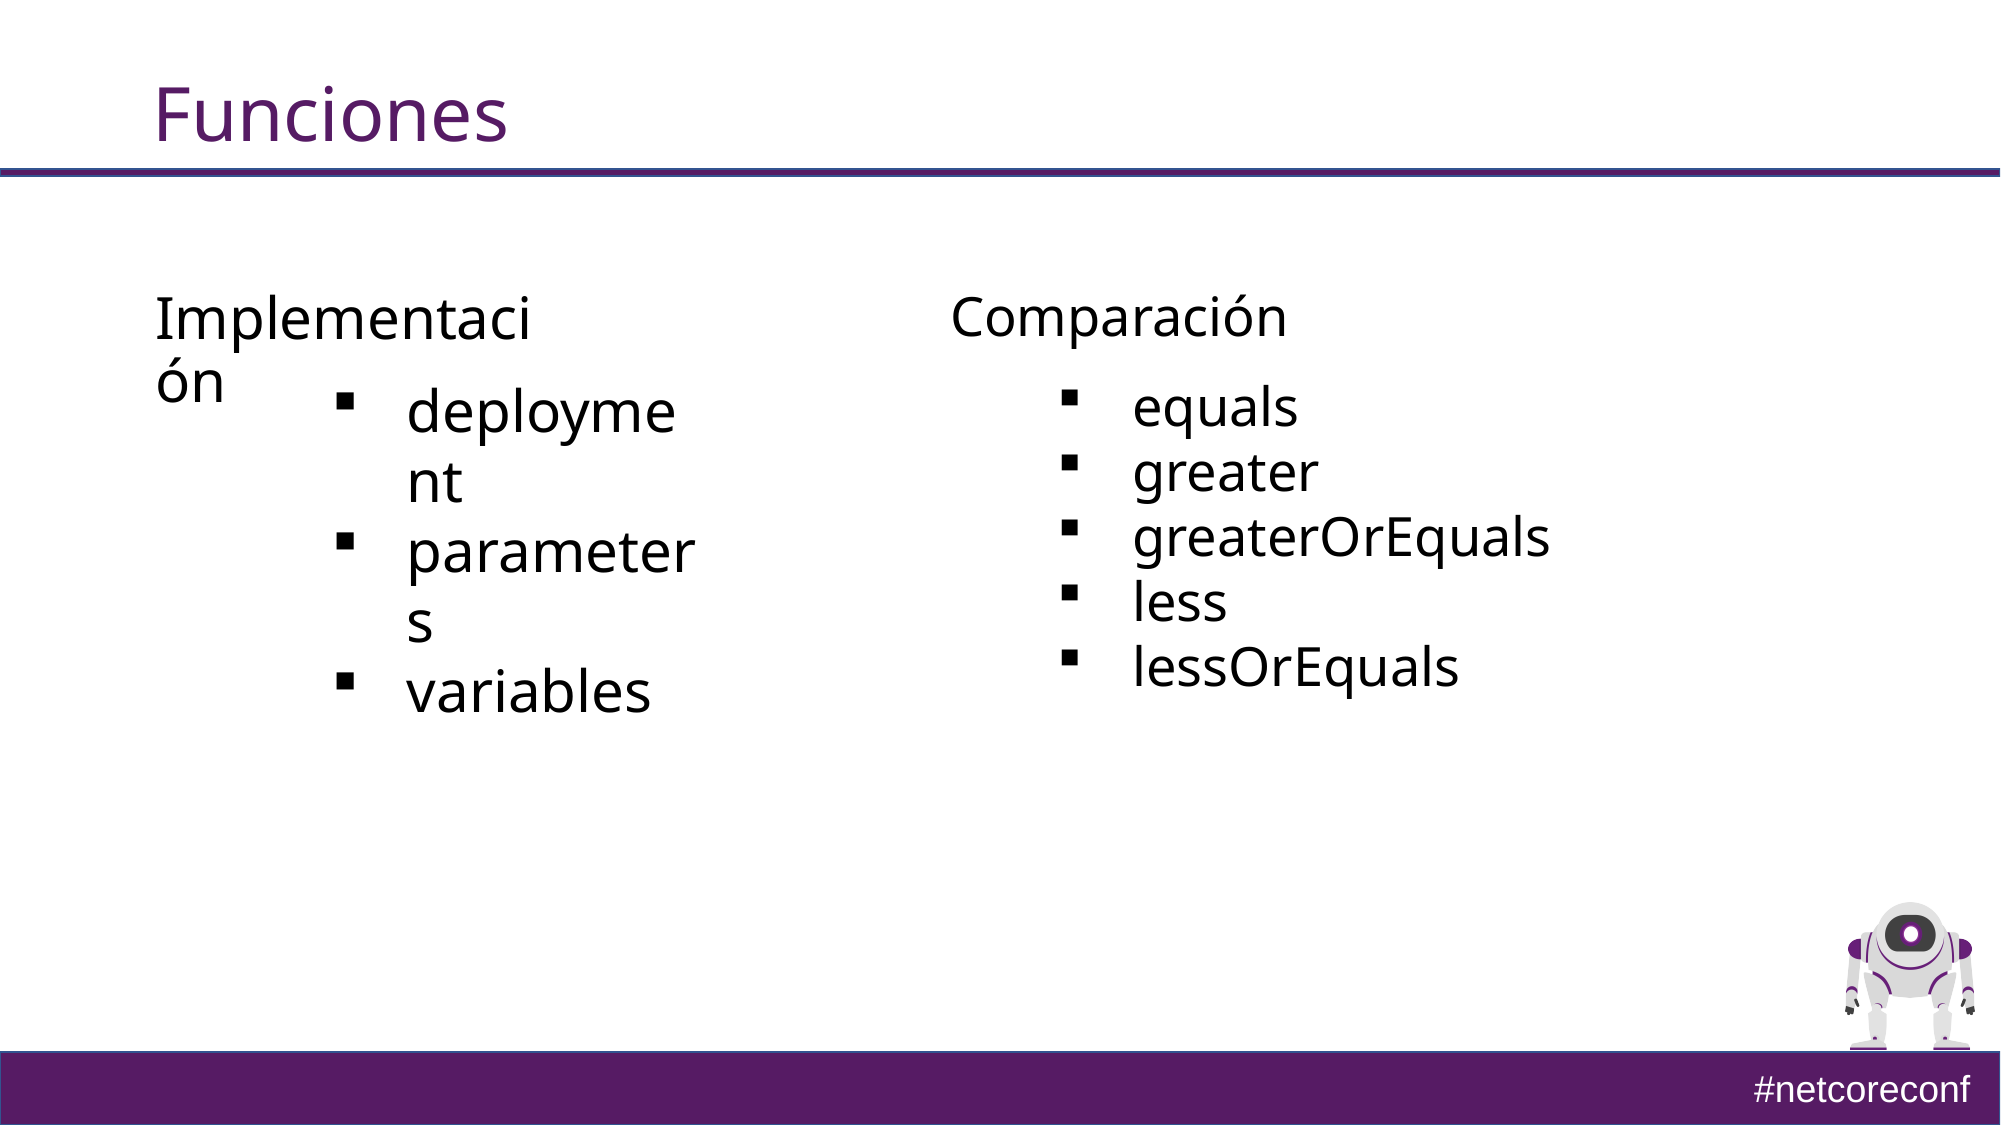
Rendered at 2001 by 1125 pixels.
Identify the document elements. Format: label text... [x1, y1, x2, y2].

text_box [130, 274, 735, 611]
picture [1845, 902, 1975, 1050]
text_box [926, 274, 1796, 726]
title Funciones [137, 20, 1863, 213]
